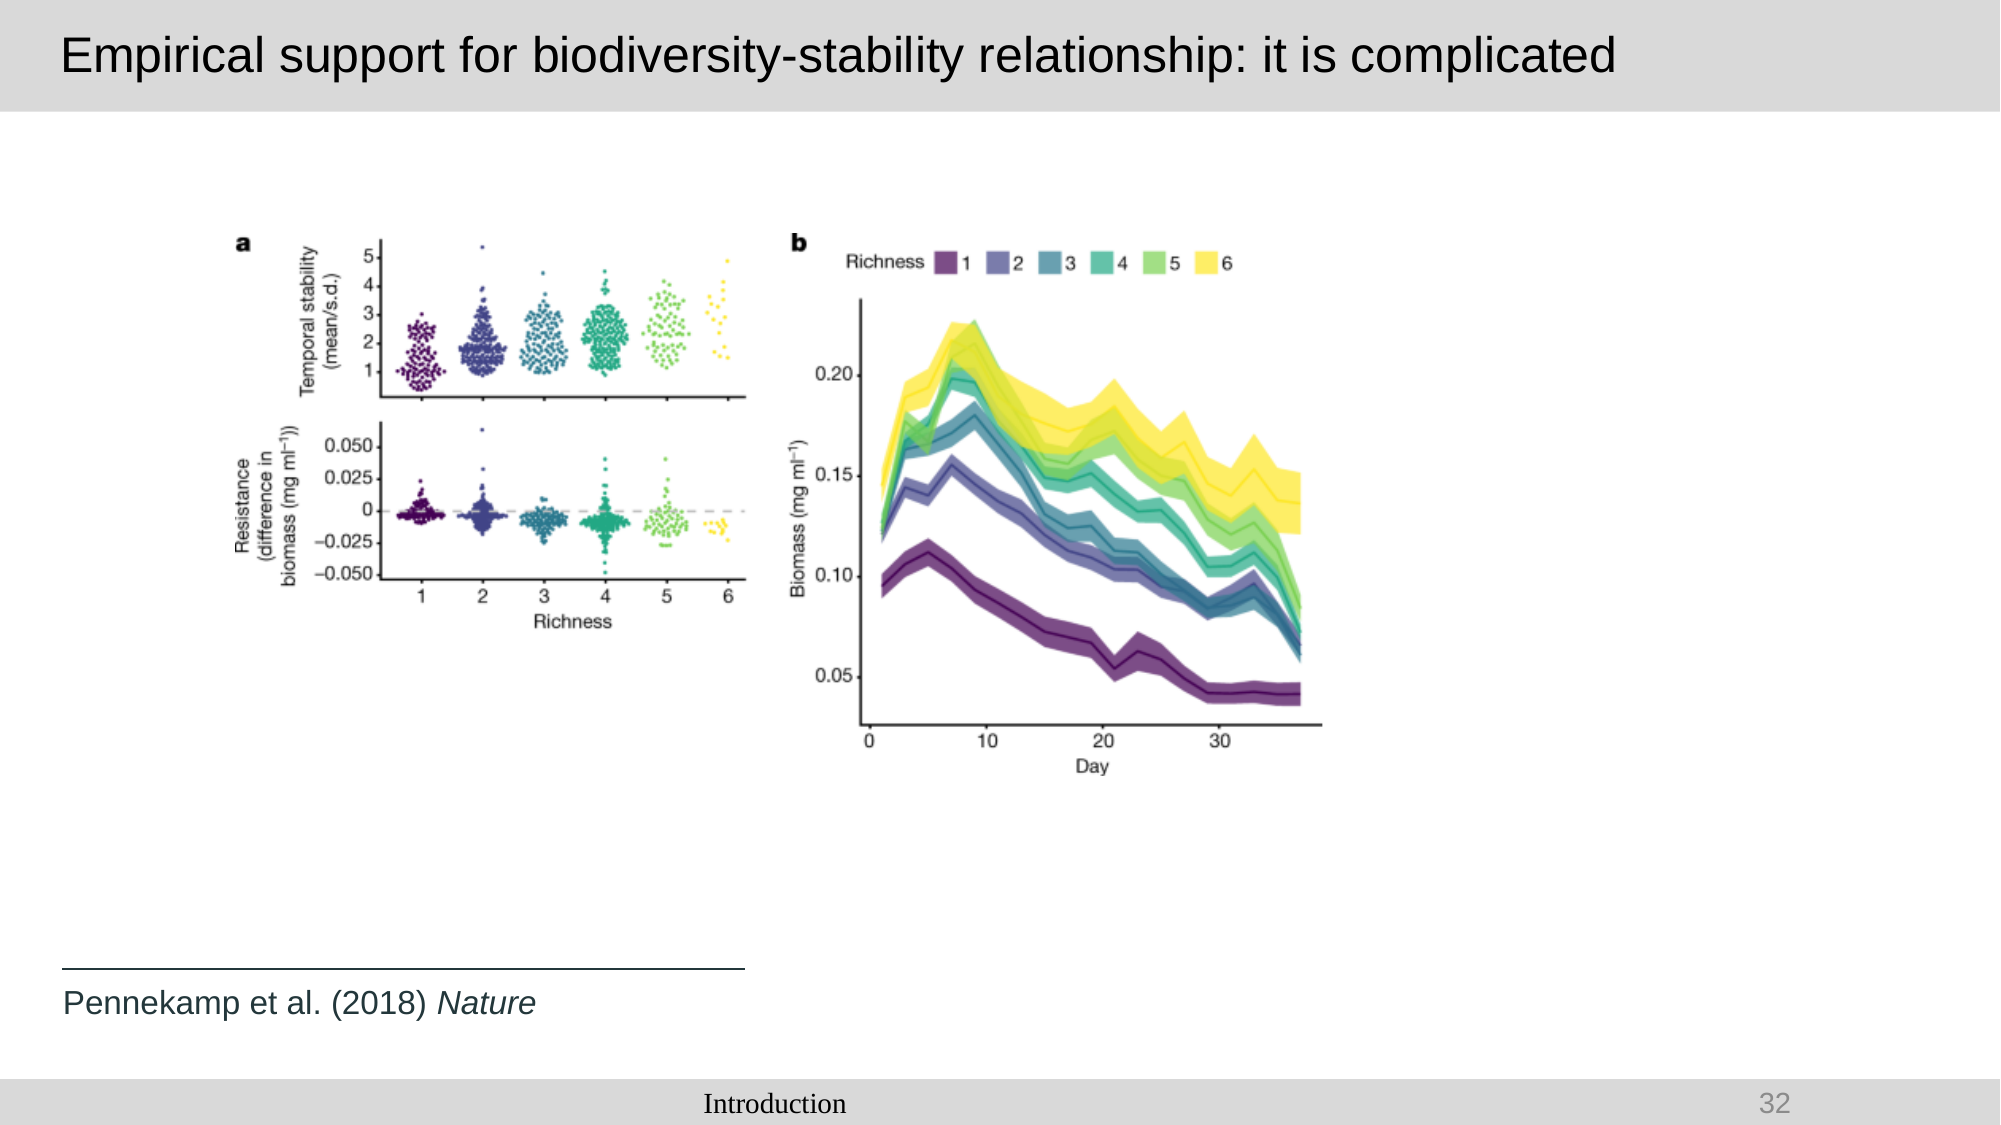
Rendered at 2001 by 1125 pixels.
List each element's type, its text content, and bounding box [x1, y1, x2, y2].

footer Introduction [0, 1079, 1550, 1125]
text_box Pennekamp et al. (2018) Nature [48, 974, 1871, 1029]
slide_number 32 [1550, 1079, 2000, 1125]
title Empirical support for biodiversity-stability relationship: it is complicated [0, 0, 2000, 112]
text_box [227, 233, 1323, 781]
